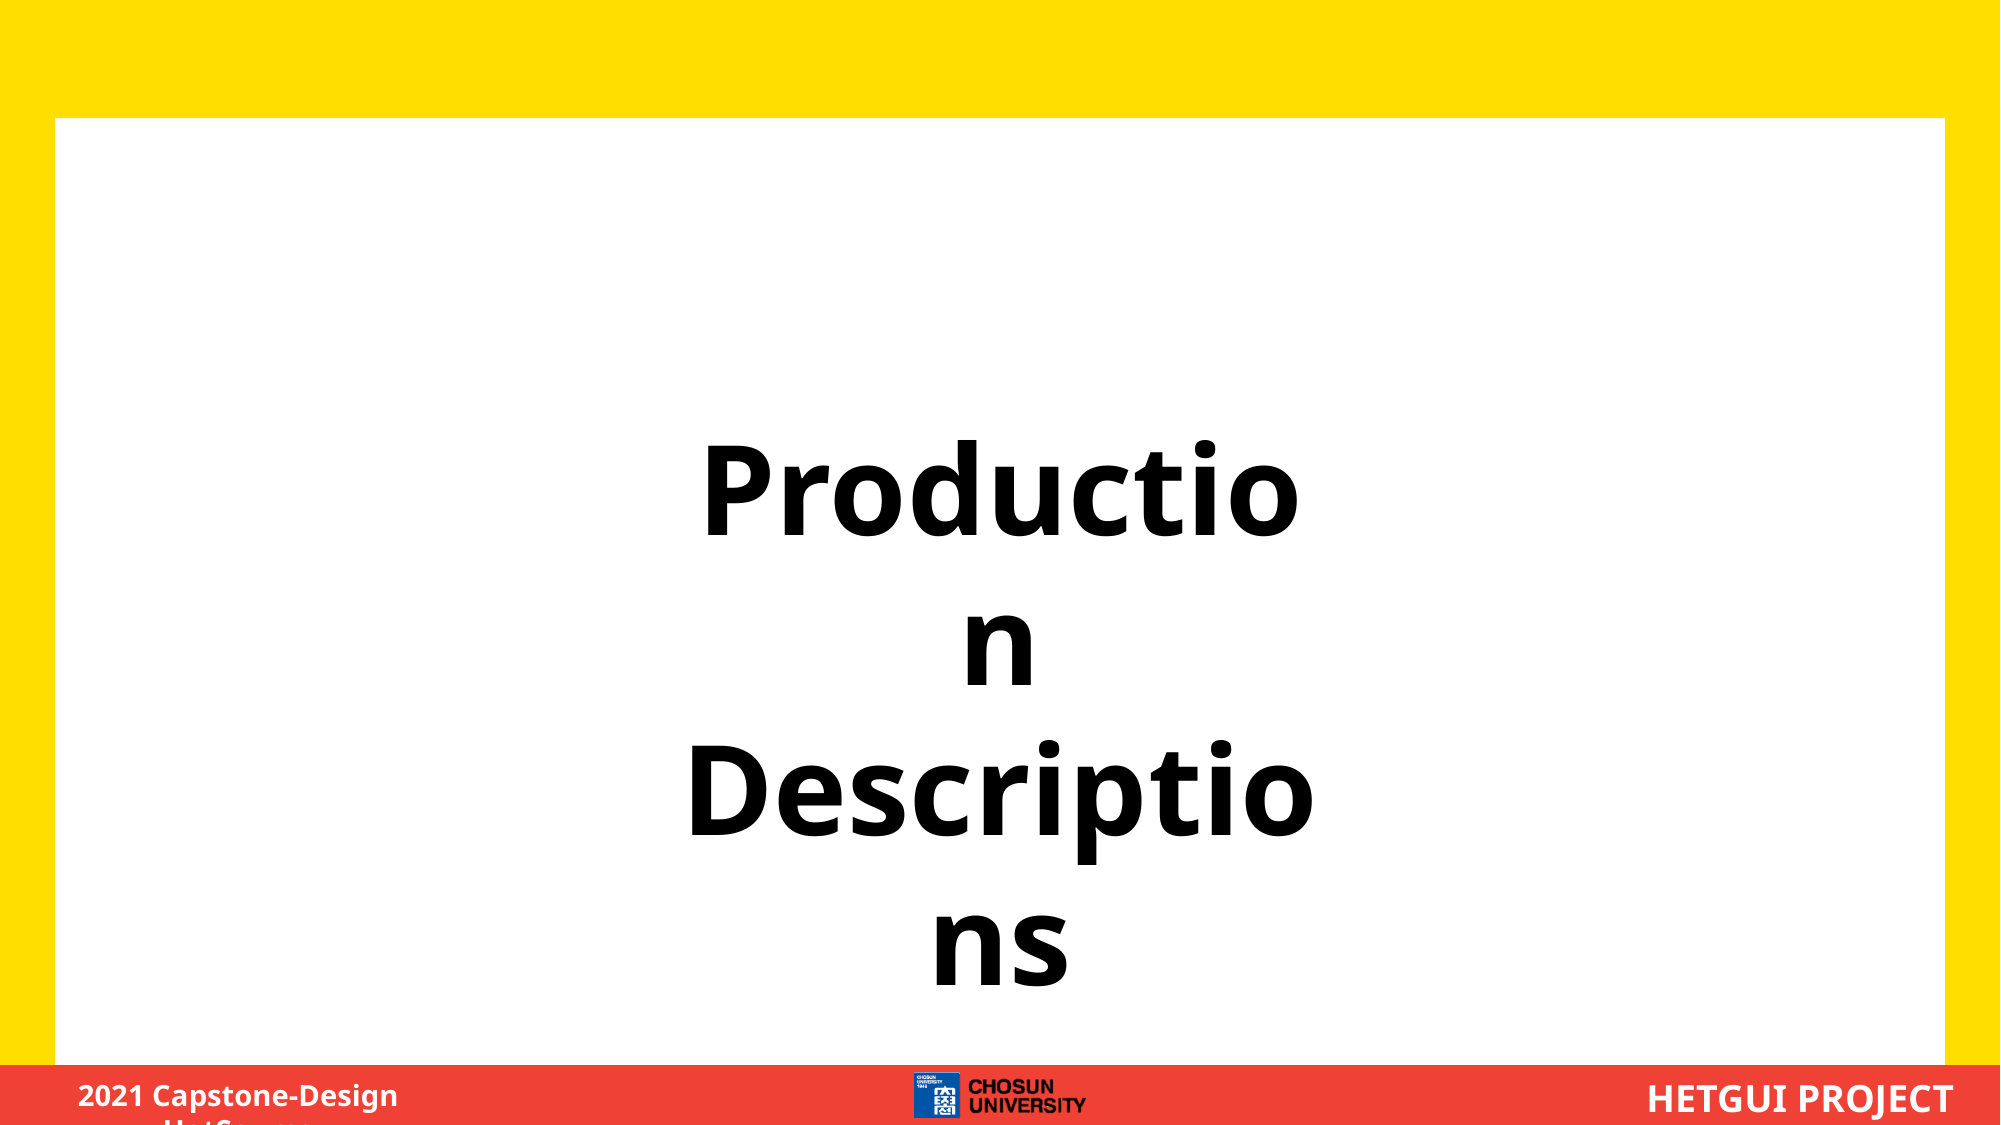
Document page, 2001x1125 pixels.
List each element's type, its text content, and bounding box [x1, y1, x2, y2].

picture [914, 1072, 1086, 1118]
text_box Production Descriptions [647, 403, 1353, 1019]
